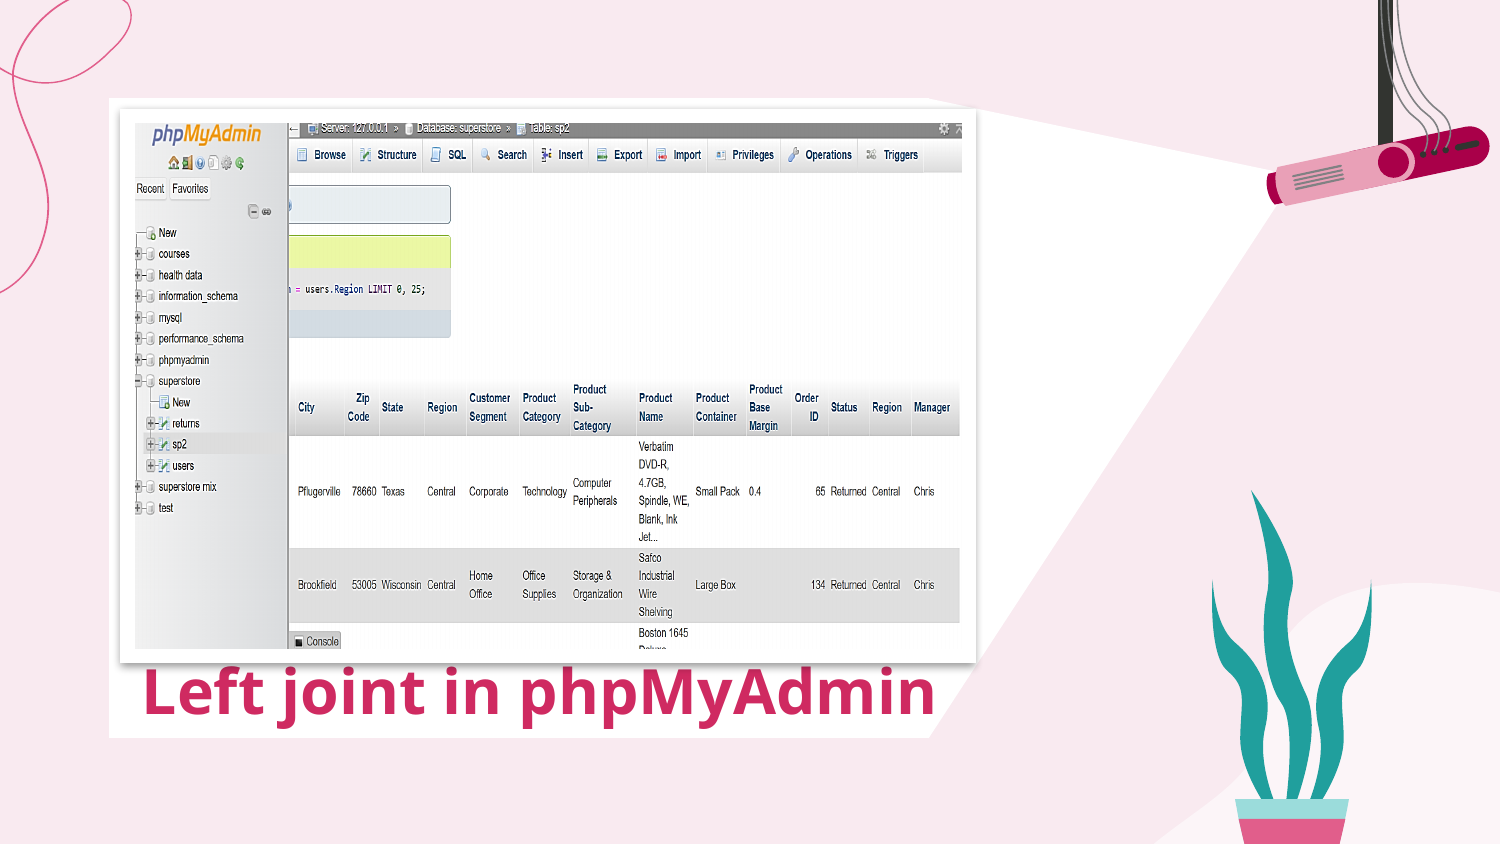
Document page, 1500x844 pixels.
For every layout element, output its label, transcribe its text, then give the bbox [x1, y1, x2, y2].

picture [134, 122, 962, 650]
title Left joint in phpMyAdmin [105, 648, 991, 737]
